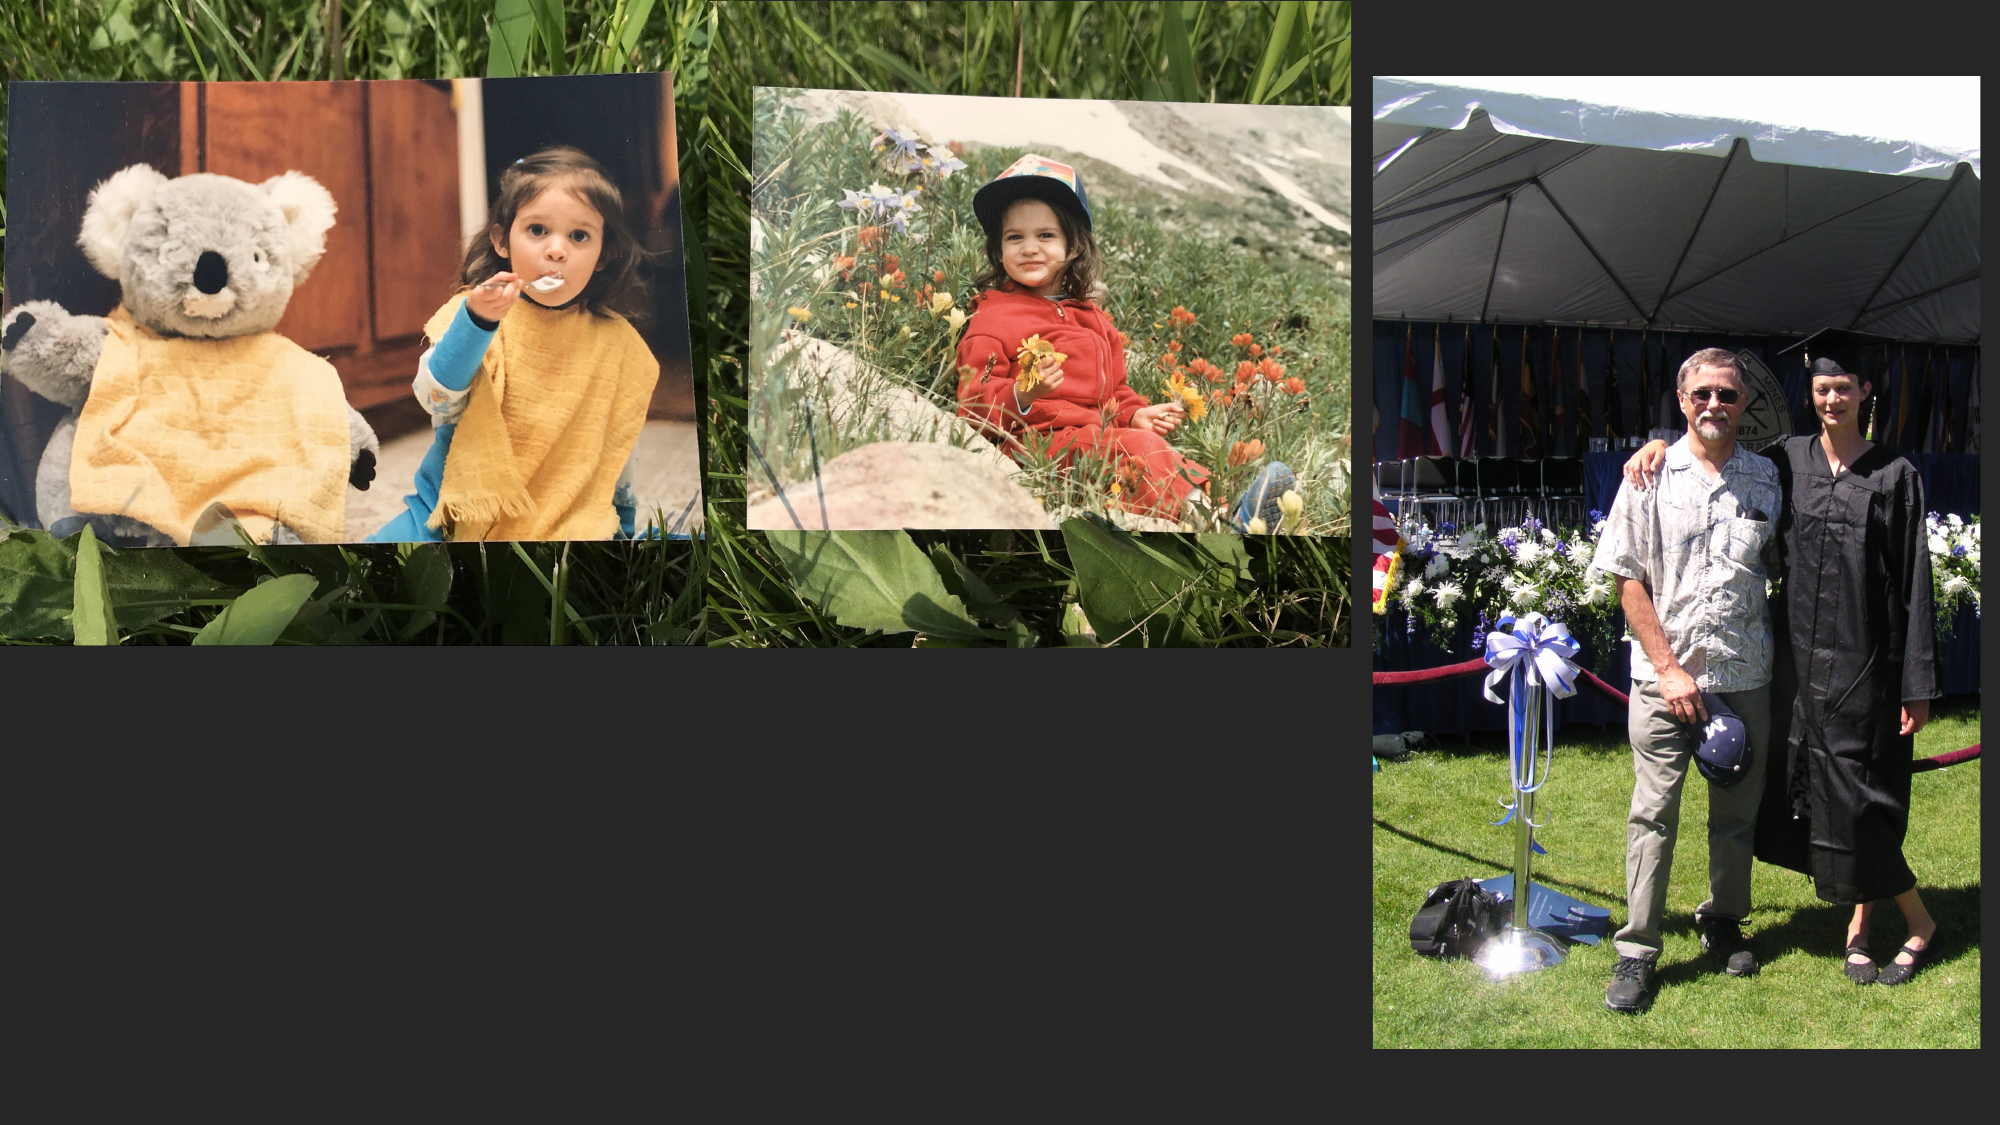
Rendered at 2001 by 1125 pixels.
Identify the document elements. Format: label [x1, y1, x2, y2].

picture [0, 0, 1352, 648]
picture [1372, 76, 1981, 1049]
